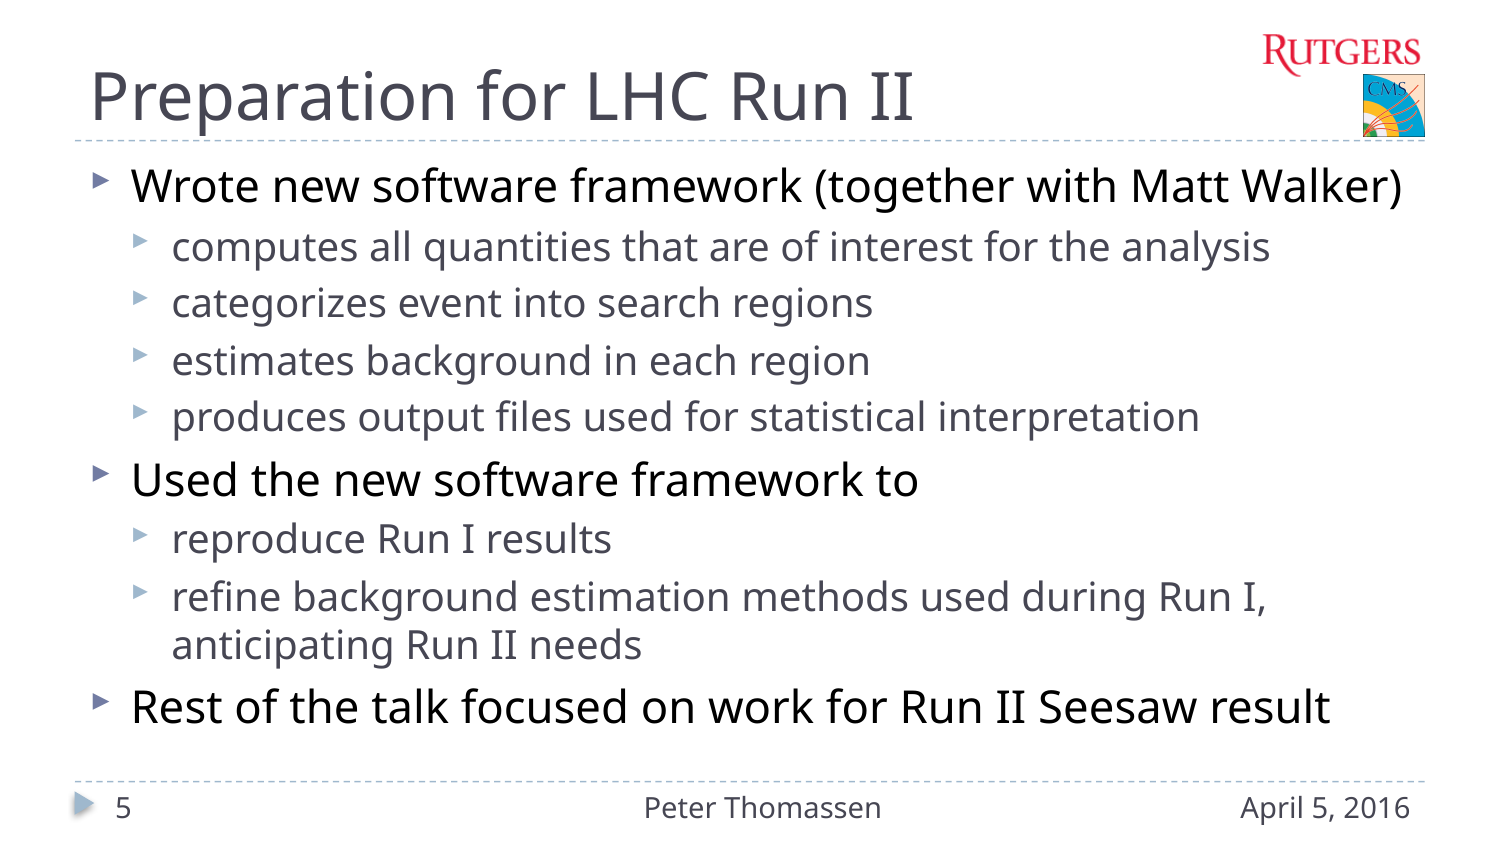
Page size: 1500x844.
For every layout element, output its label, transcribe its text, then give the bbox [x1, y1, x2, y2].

list Wrote new software framework (together with Matt Walker) computes all quantities that are of interest for the analysis categorizes event into search regions estimates background in each region produces output files used for statistical interpretation Used the new software framework to reproduce Run I results refine background estimation methods used during Run I, anticipating Run II needs Rest of the talk focused on work for Run II Seesaw result [75, 150, 1425, 758]
slide_number 5 [100, 782, 426, 827]
footer Peter Thomassen [475, 782, 1051, 827]
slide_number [1051, 782, 1426, 827]
title Preparation for LHC Run II [75, 18, 1425, 141]
